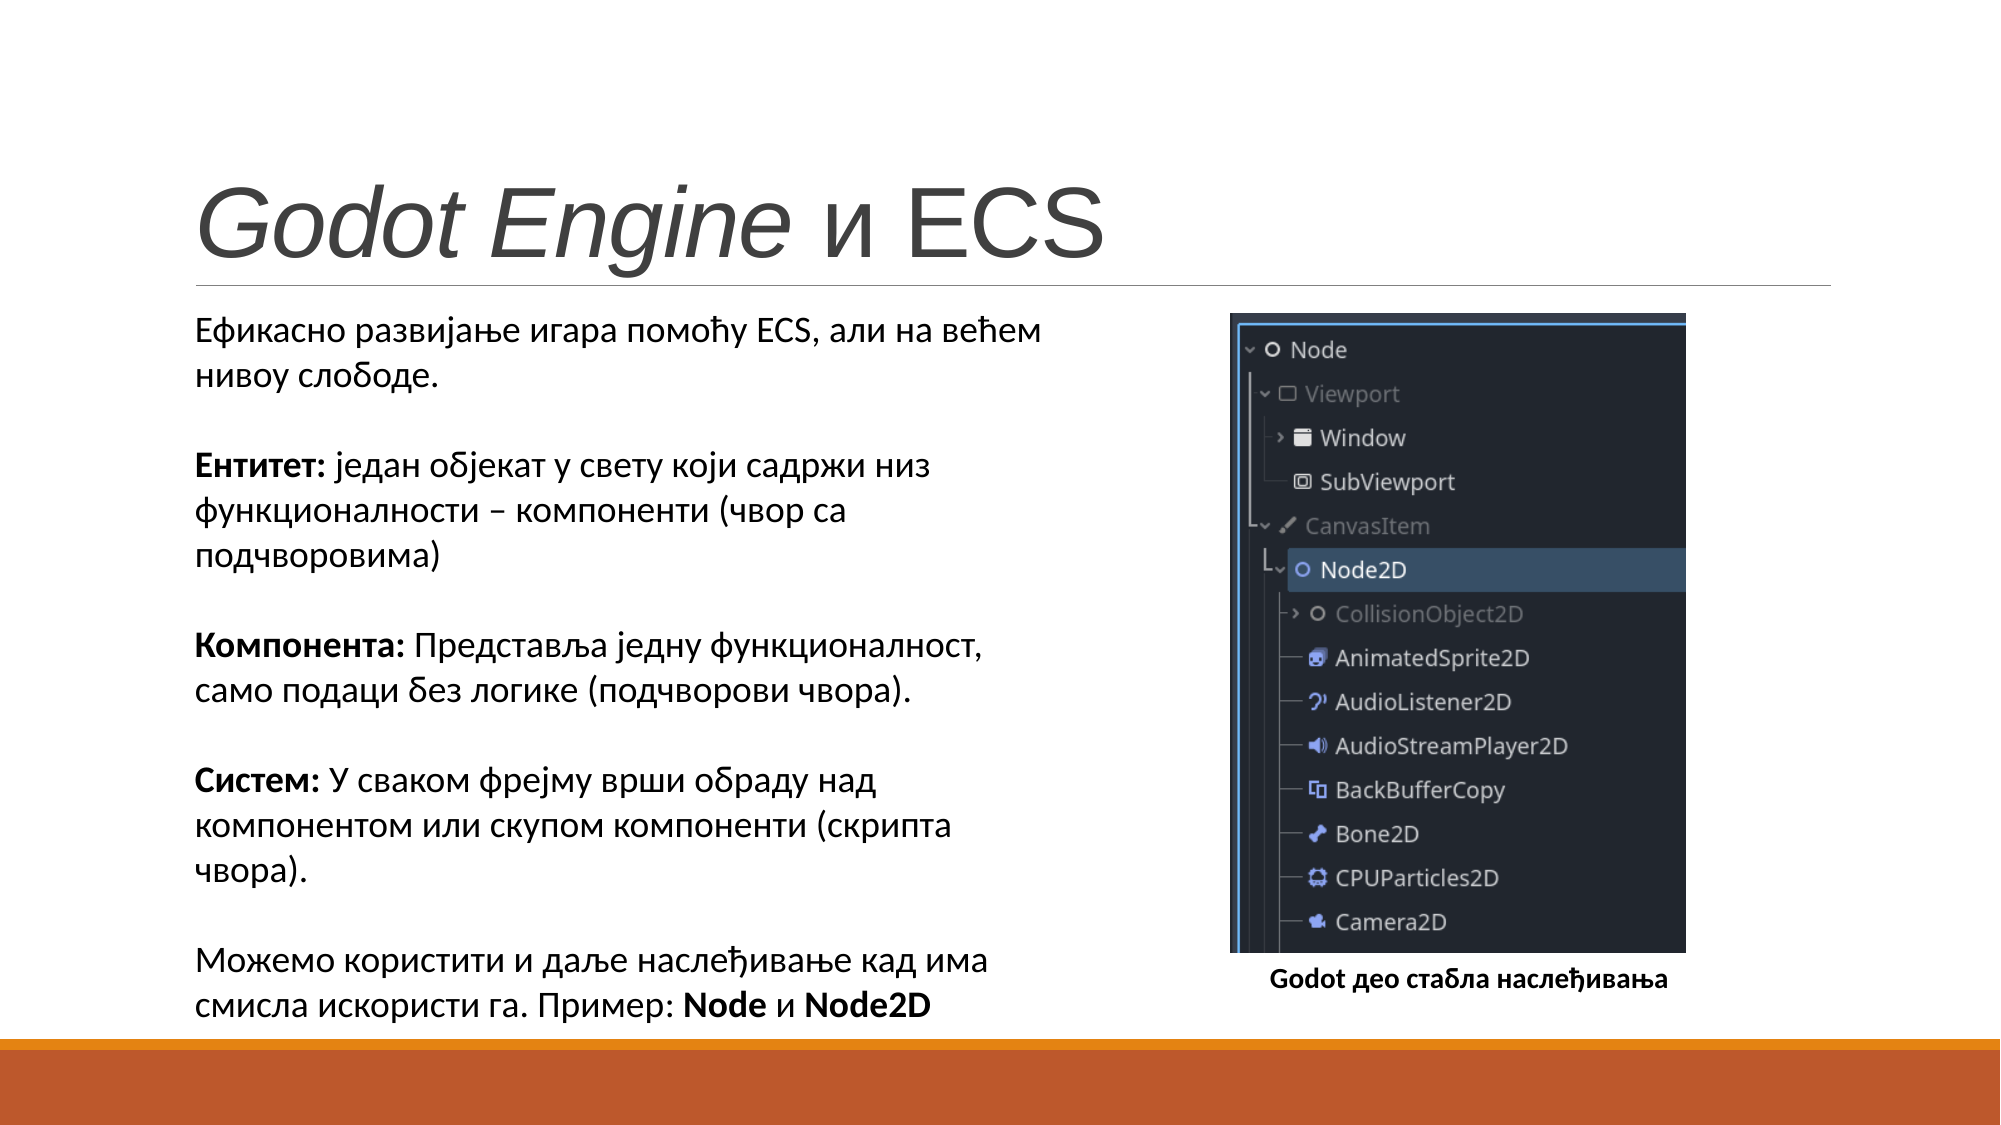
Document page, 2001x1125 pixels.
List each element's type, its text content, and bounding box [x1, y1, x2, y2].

text_box [1061, 302, 1780, 963]
picture [1229, 312, 1687, 953]
text_box Godot део стабла наслеђивања [1255, 952, 1820, 1002]
title Godot Engine и ECS [180, 47, 1830, 285]
text_box Ефикасно развијање игара помоћу ECS, али на већем нивоу слободе. Ентитет: један објекат у свету који садржи низ функционалности – компоненти (чвор са подчворовима) Компонента: Представља једну функционалност, само подаци без логике (подчворови чвора). Систем: У сваком фрејму врши обраду над компонентом или скупом компоненти (скрипта чвора). Можемо користити и даље наслеђивање кад има смисла искористи га. Пример: Node и Node2D [179, 297, 1061, 1032]
